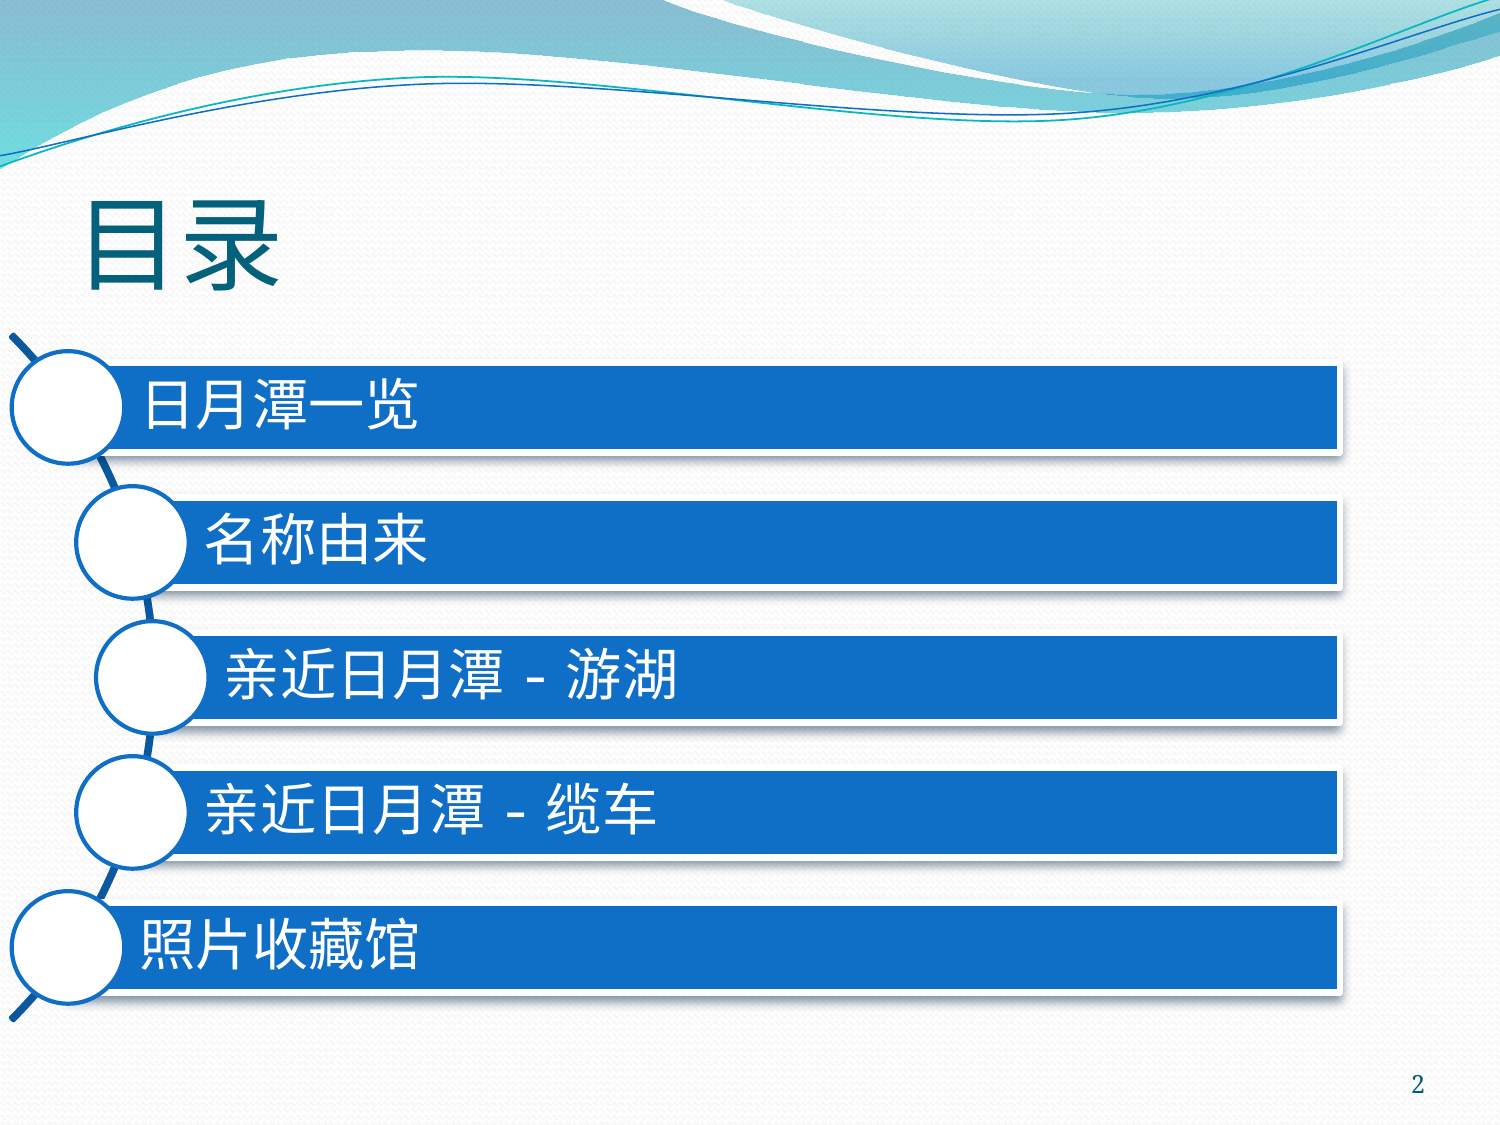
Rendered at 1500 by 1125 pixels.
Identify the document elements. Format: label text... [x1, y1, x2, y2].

title 目录 [75, 115, 1438, 303]
slide_number 2 [1299, 1042, 1425, 1103]
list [0, 317, 1351, 1038]
